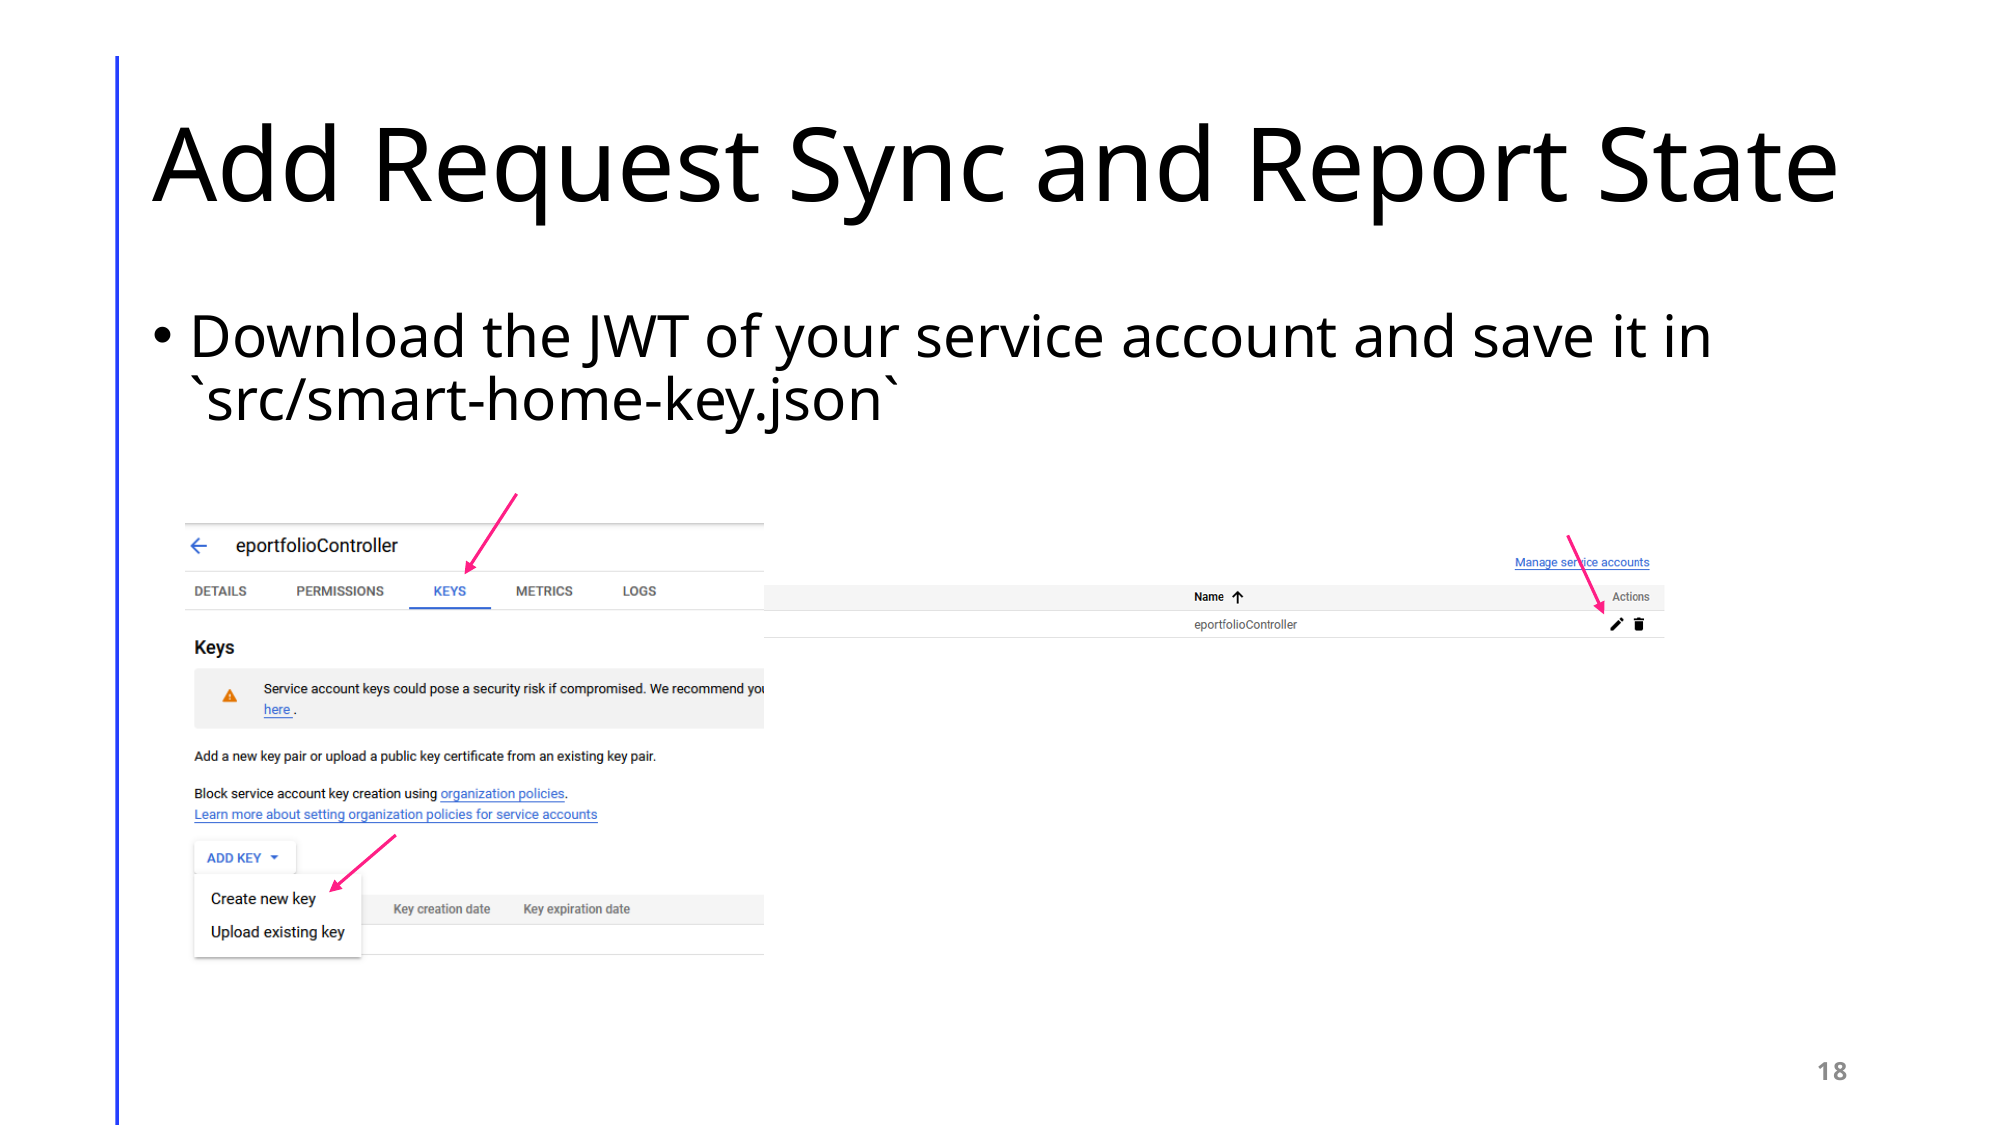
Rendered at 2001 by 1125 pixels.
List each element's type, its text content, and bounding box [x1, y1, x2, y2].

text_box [1567, 535, 1605, 615]
picture [164, 523, 1684, 981]
slide_number 18 [1412, 1042, 1863, 1103]
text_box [329, 835, 396, 893]
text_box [464, 493, 517, 575]
list Download the JWT of your service account and save it in `src/smart-home-key.json` [137, 299, 1863, 1014]
title Add Request Sync and Report State [137, 59, 1863, 278]
